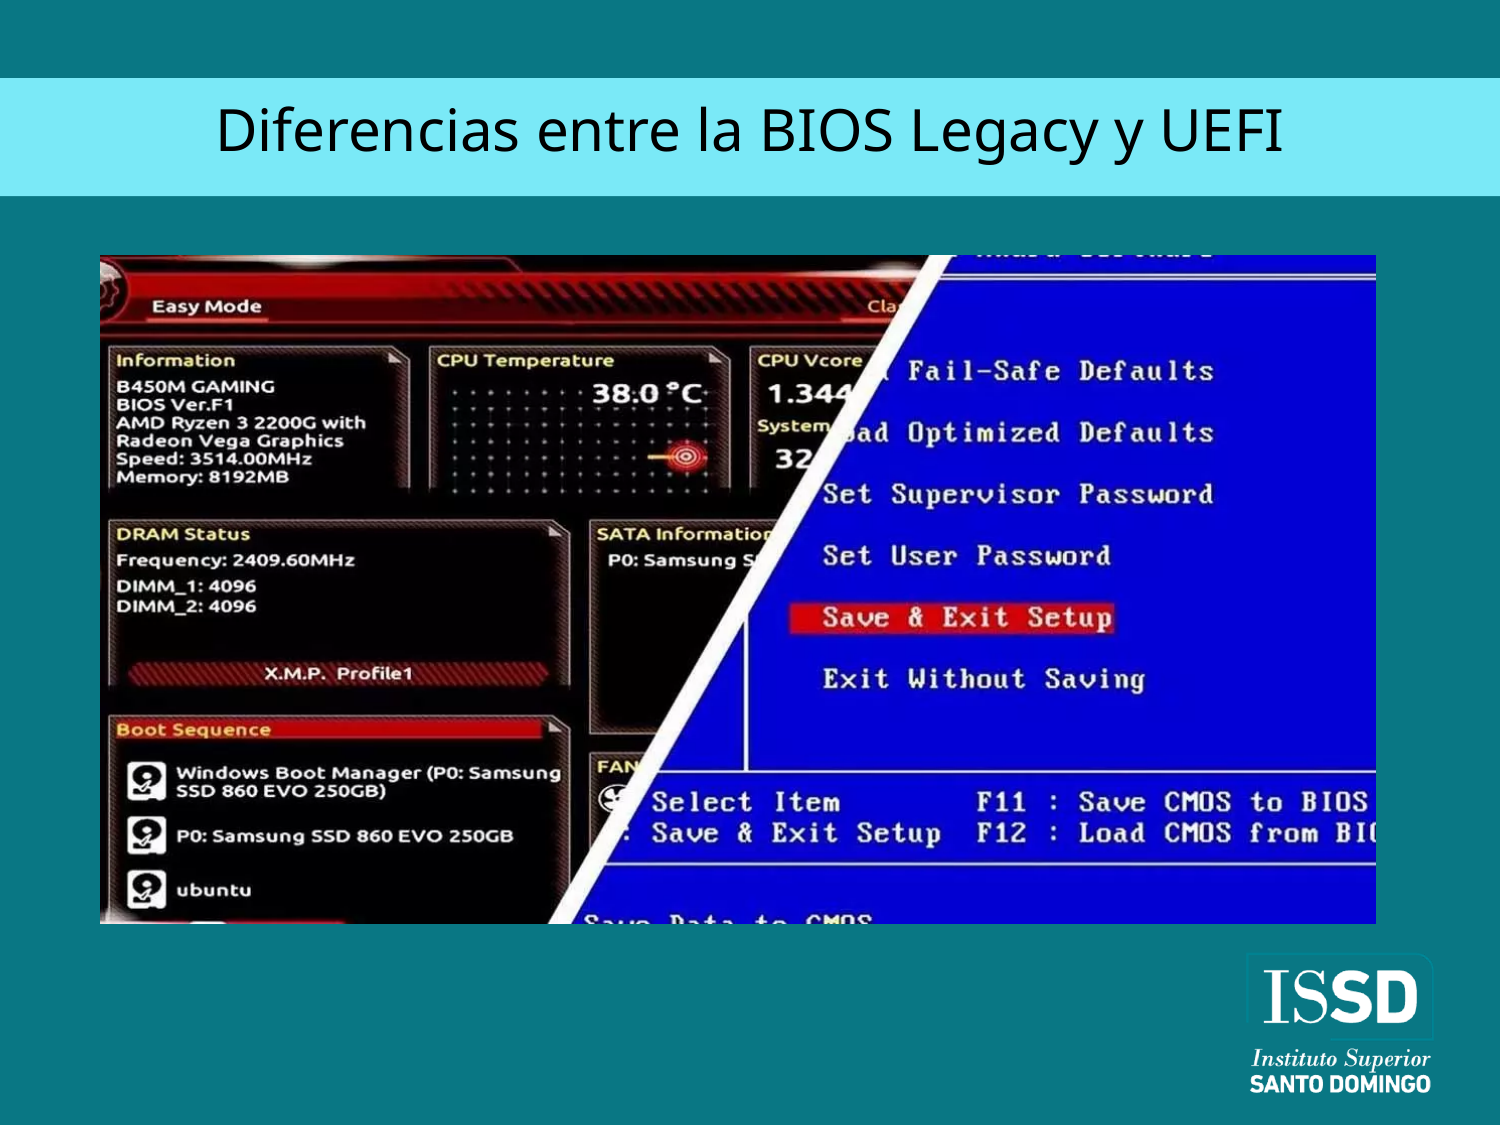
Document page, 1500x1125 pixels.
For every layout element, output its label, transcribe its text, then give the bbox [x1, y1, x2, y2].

picture [1245, 952, 1434, 1093]
picture [100, 255, 1377, 924]
text_box Diferencias entre la BIOS Legacy y UEFI [0, 78, 1500, 197]
